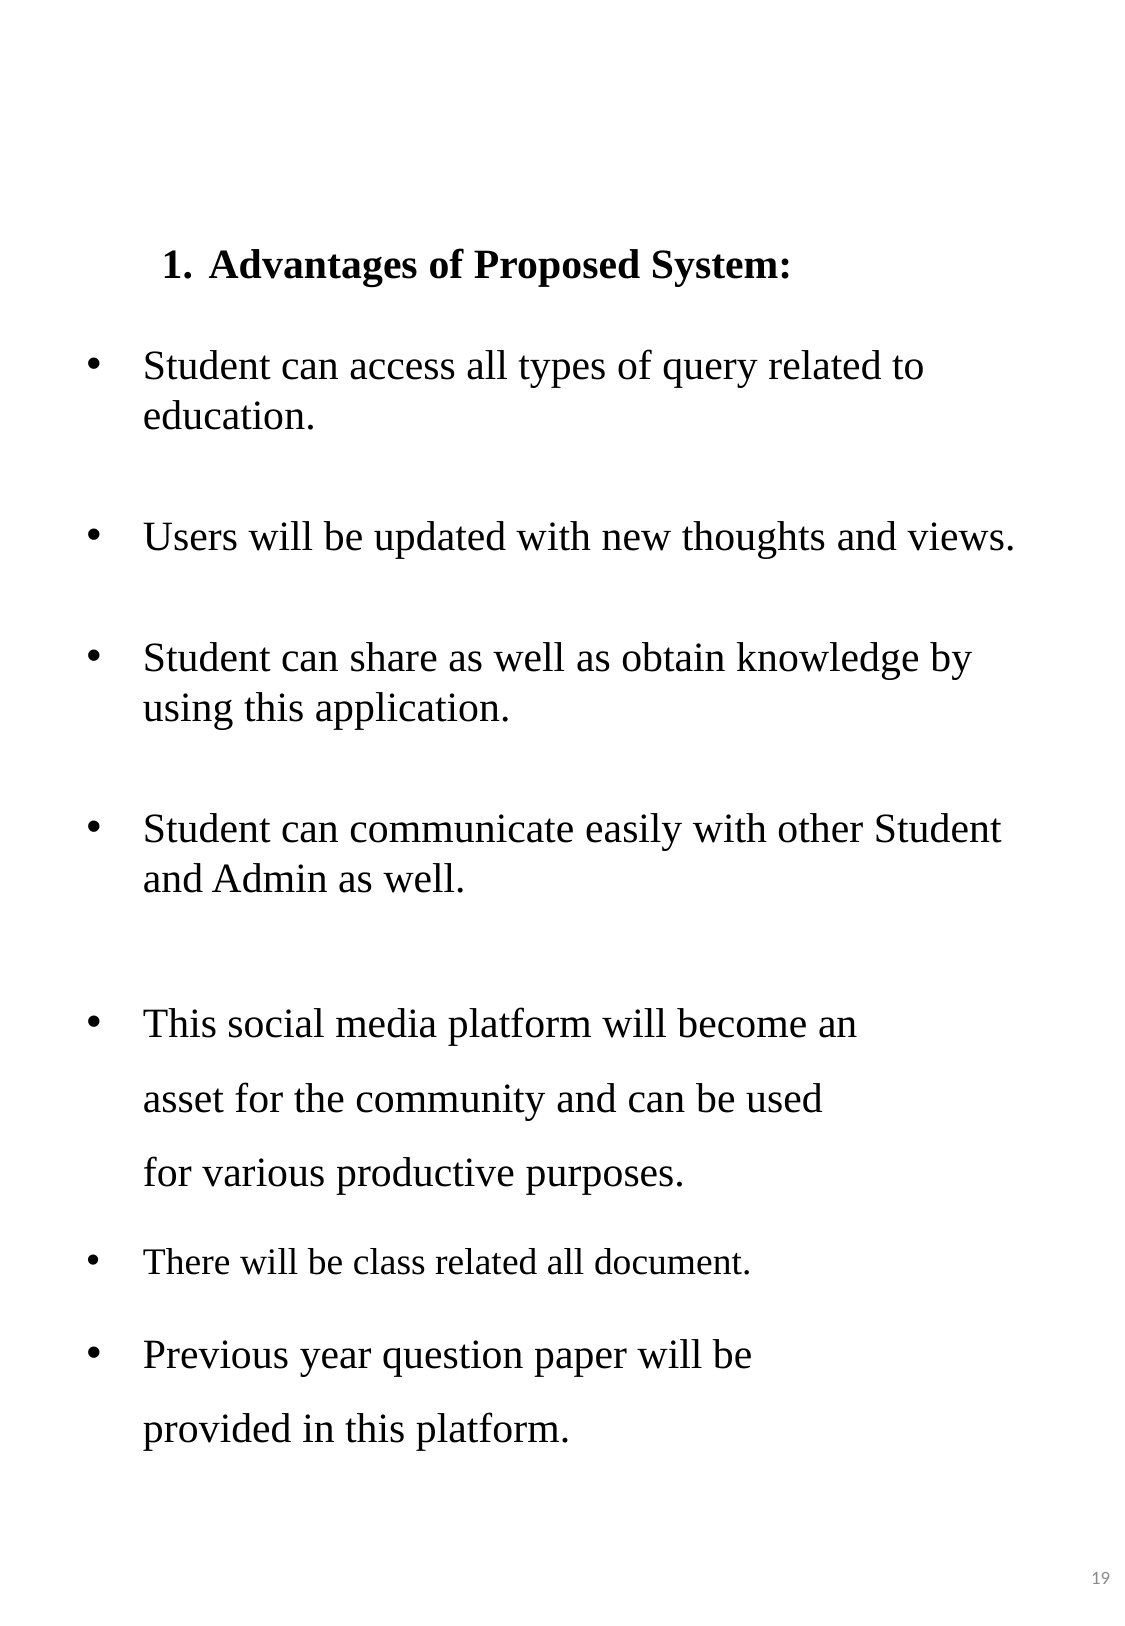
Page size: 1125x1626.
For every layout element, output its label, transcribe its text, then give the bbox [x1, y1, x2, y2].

text_box Advantages of Proposed System: Student can access all types of query related to education. Users will be updated with new thoughts and views. Student can share as well as obtain knowledge by using this application. Student can communicate easily with other Student and Admin as well. This social media platform will become an asset for the community and can be used for various productive purposes. There will be class related all document. Previous year question paper will be provided in this platform. [71, 229, 1082, 1459]
slide_number 19 [871, 1534, 1125, 1621]
